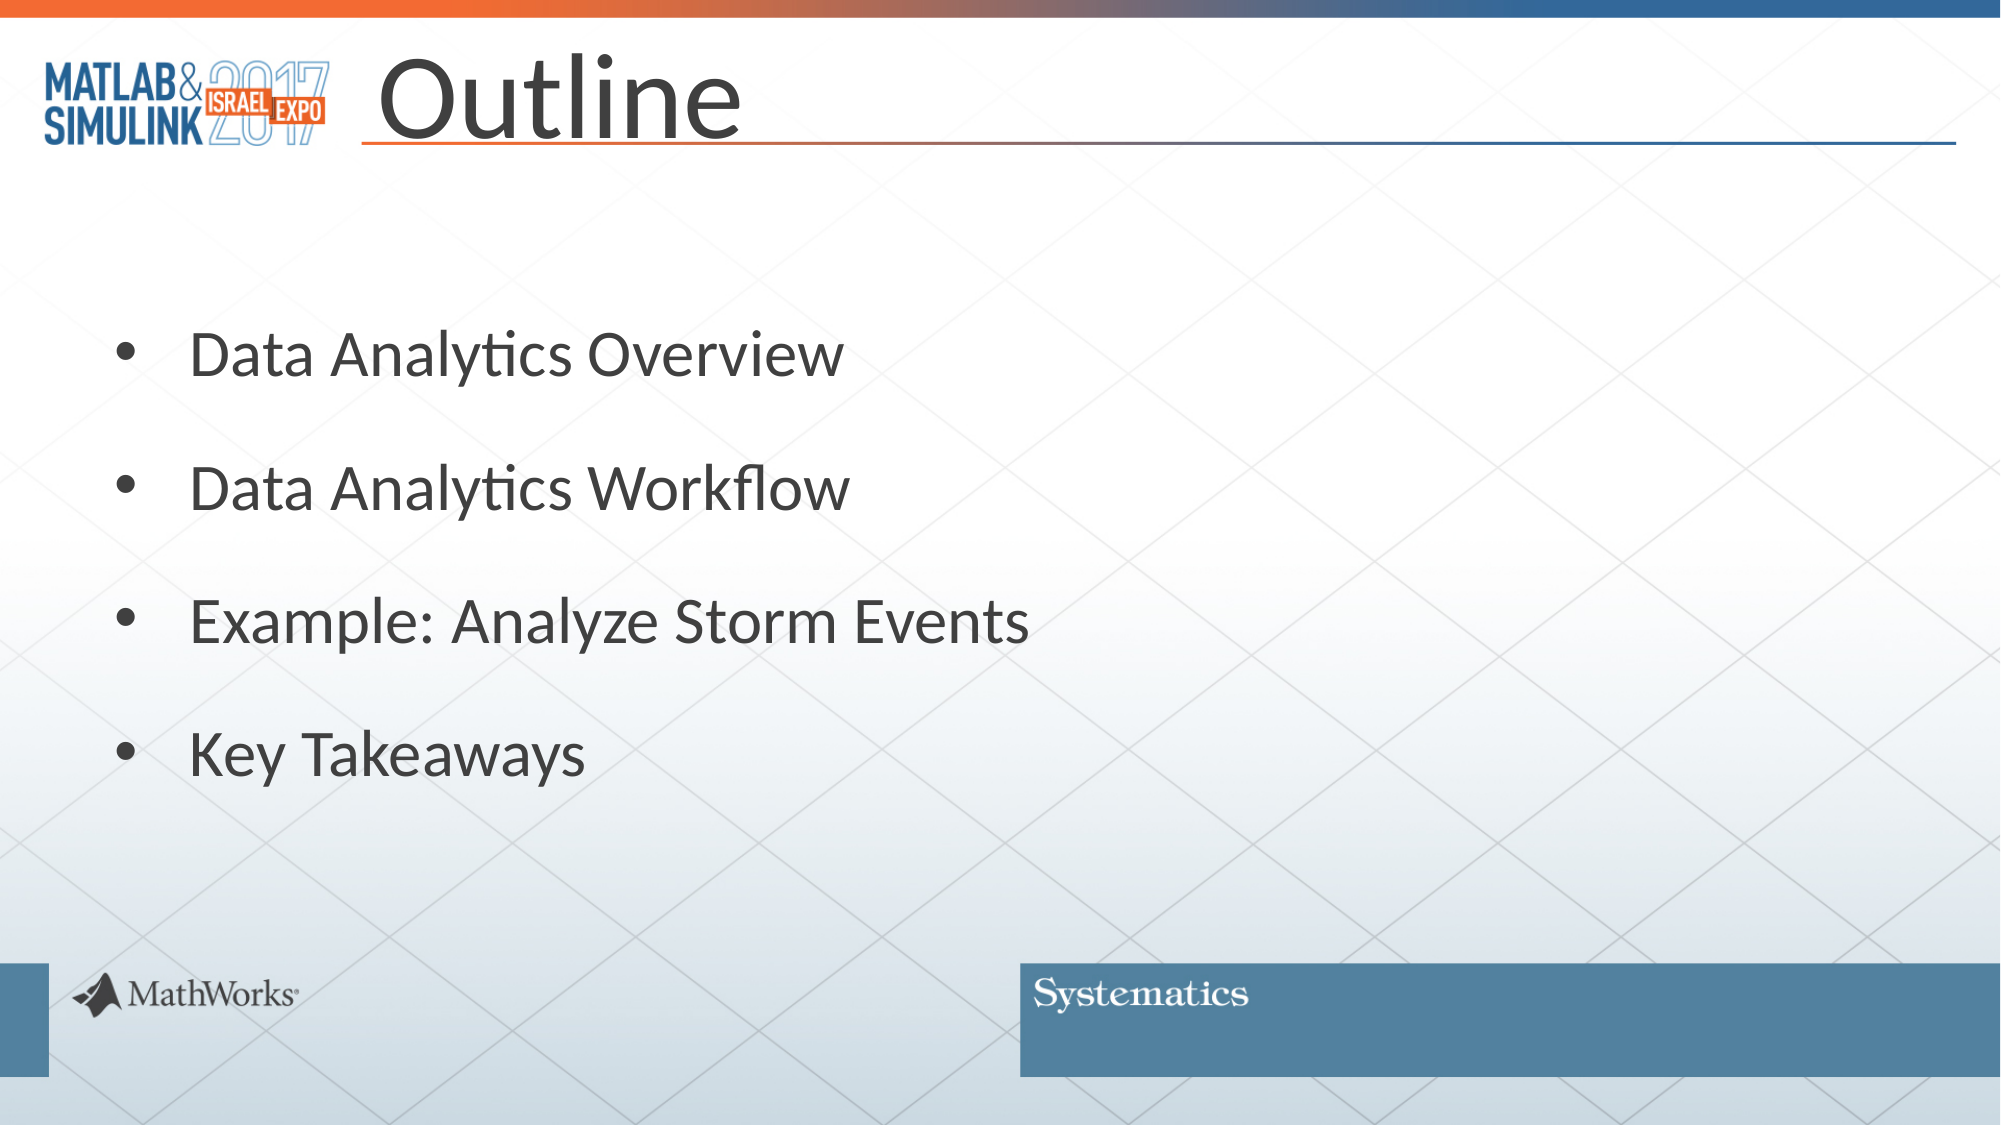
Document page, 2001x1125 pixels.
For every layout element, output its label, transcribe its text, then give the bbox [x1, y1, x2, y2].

list Data Analytics Overview Data Analytics Workflow Example: Analyze Storm Events Key Takeaways [99, 262, 1900, 1005]
picture [0, 0, 2001, 1125]
title Outline [362, 0, 1934, 184]
